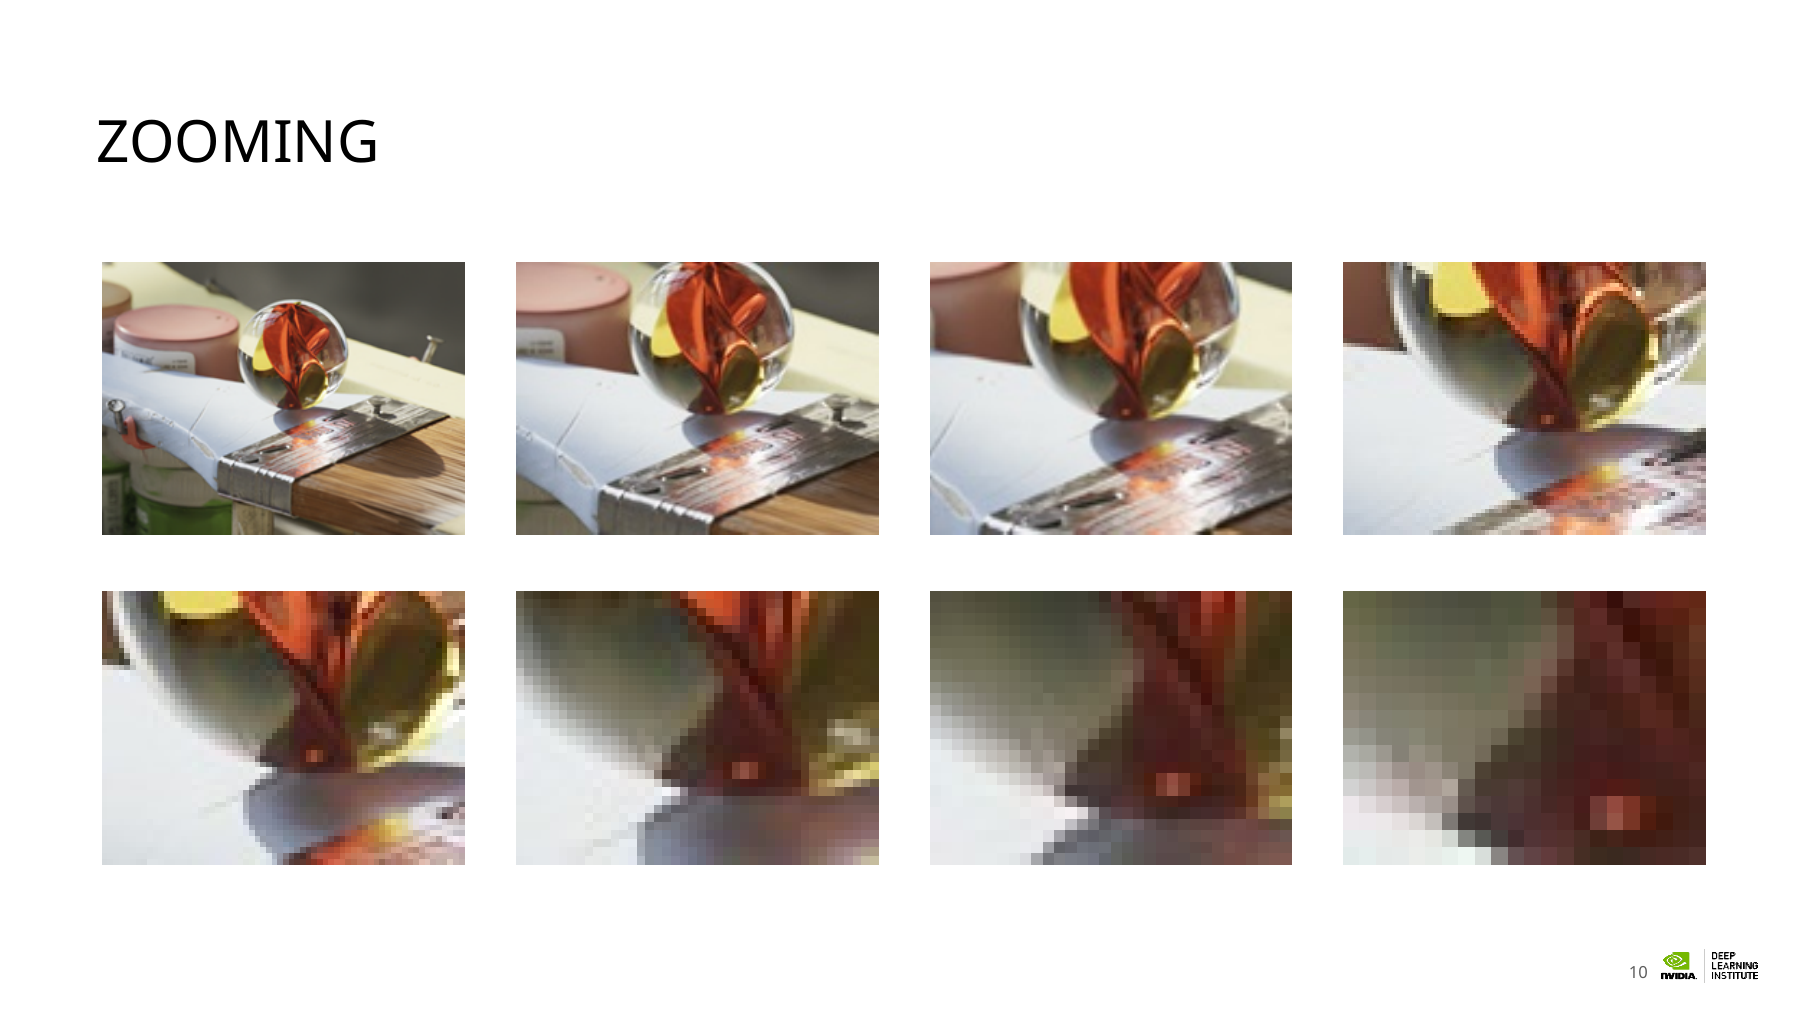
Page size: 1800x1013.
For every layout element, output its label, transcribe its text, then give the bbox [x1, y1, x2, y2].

picture [929, 261, 1293, 536]
picture [516, 261, 879, 536]
title Zooming [81, 85, 1719, 183]
picture [516, 591, 879, 865]
picture [1343, 261, 1707, 536]
picture [1705, 949, 1758, 983]
picture [102, 591, 465, 865]
picture [102, 261, 465, 536]
picture [1661, 949, 1704, 983]
picture [929, 591, 1293, 865]
picture [1343, 591, 1707, 865]
